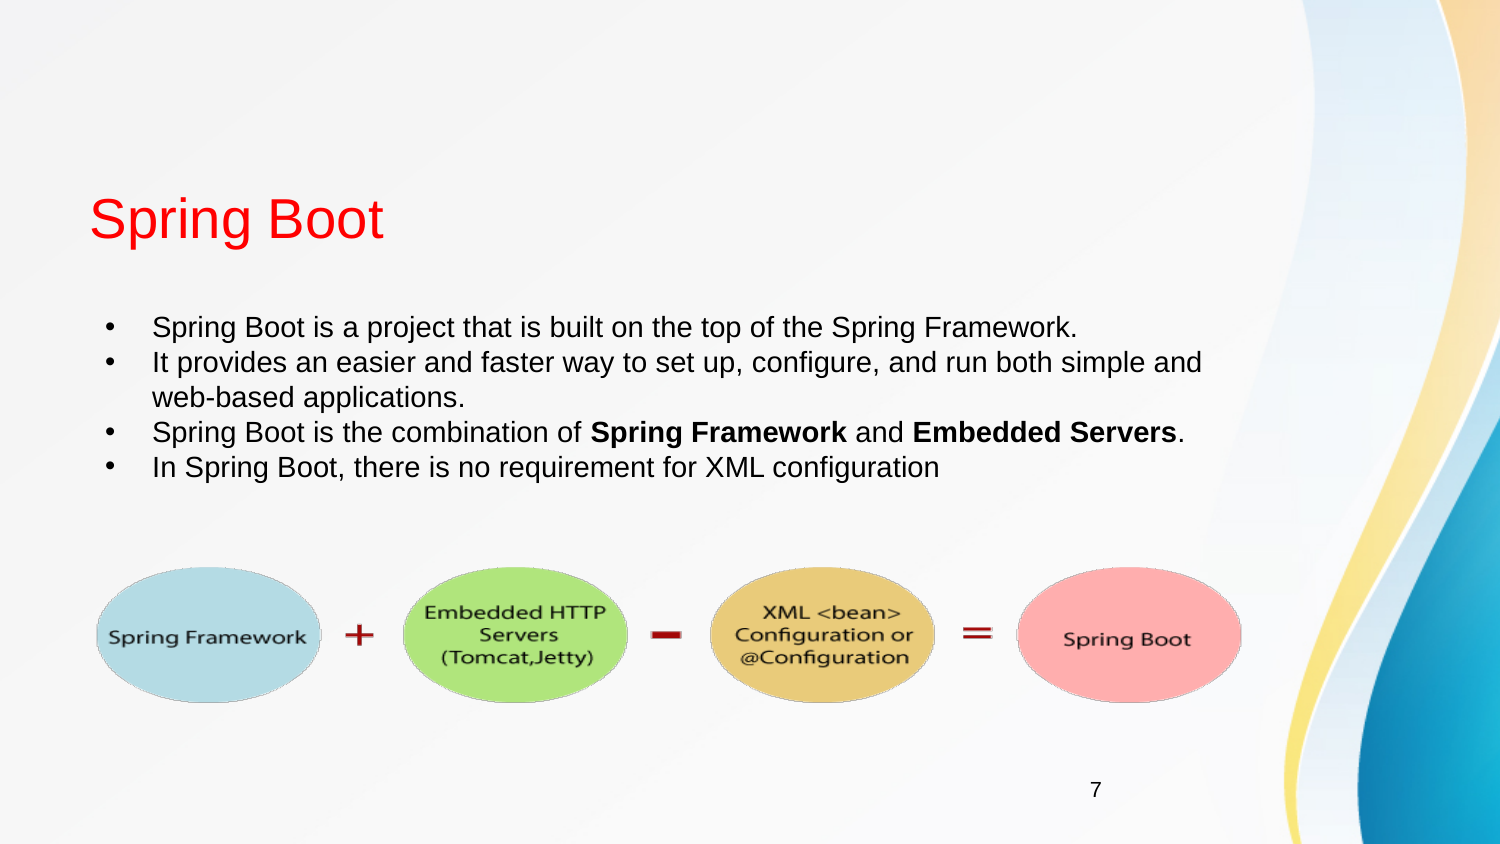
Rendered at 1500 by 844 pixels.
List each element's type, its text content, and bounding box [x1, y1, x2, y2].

slide_number 7 [1074, 768, 1425, 827]
title Spring Boot [74, 186, 1426, 246]
text_box Spring Boot is a project that is built on the top of the Spring Framework. It provides an easier and faster way to set up, configure, and run both simple and web-based applications. Spring Boot is the combination of Spring Framework and Embedded Servers. In Spring Boot, there is no requirement for XML configuration [90, 301, 1233, 491]
picture [0, 0, 1500, 844]
